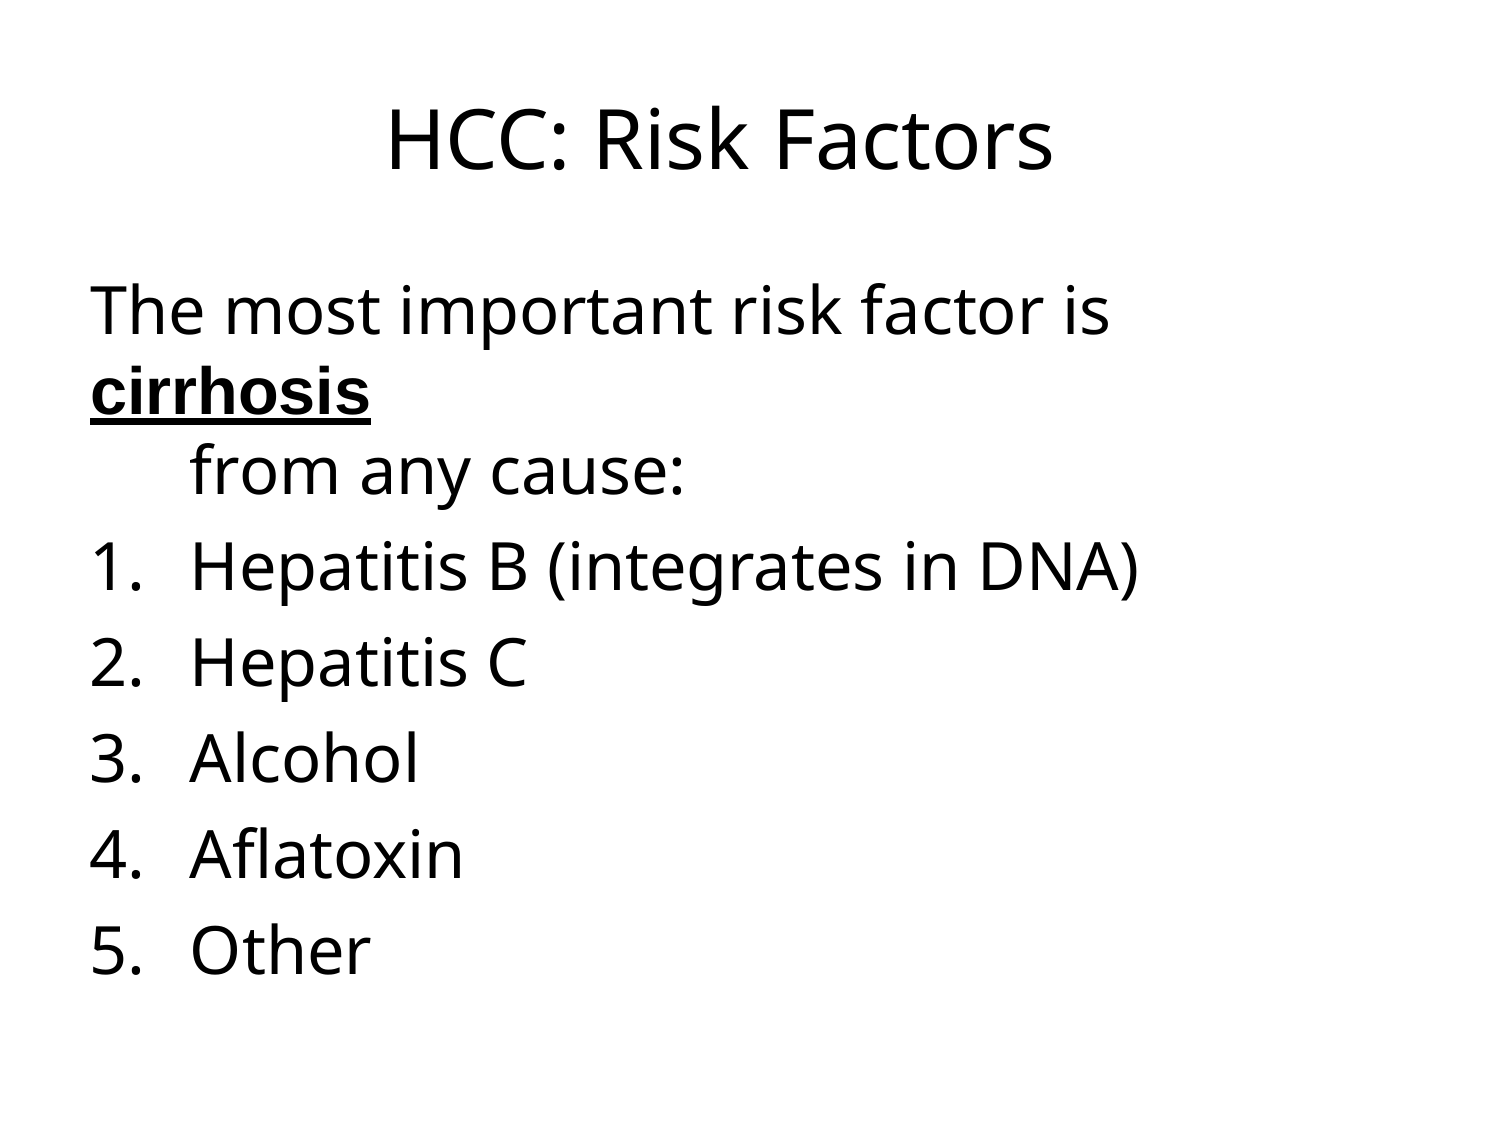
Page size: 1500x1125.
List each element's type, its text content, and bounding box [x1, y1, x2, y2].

title HCC: Risk Factors [382, 84, 1118, 265]
text_box The most important risk factor is cirrhosis from any cause: Hepatitis B (integrates in DNA) Hepatitis C Alcohol Aflatoxin Other [87, 265, 1340, 988]
